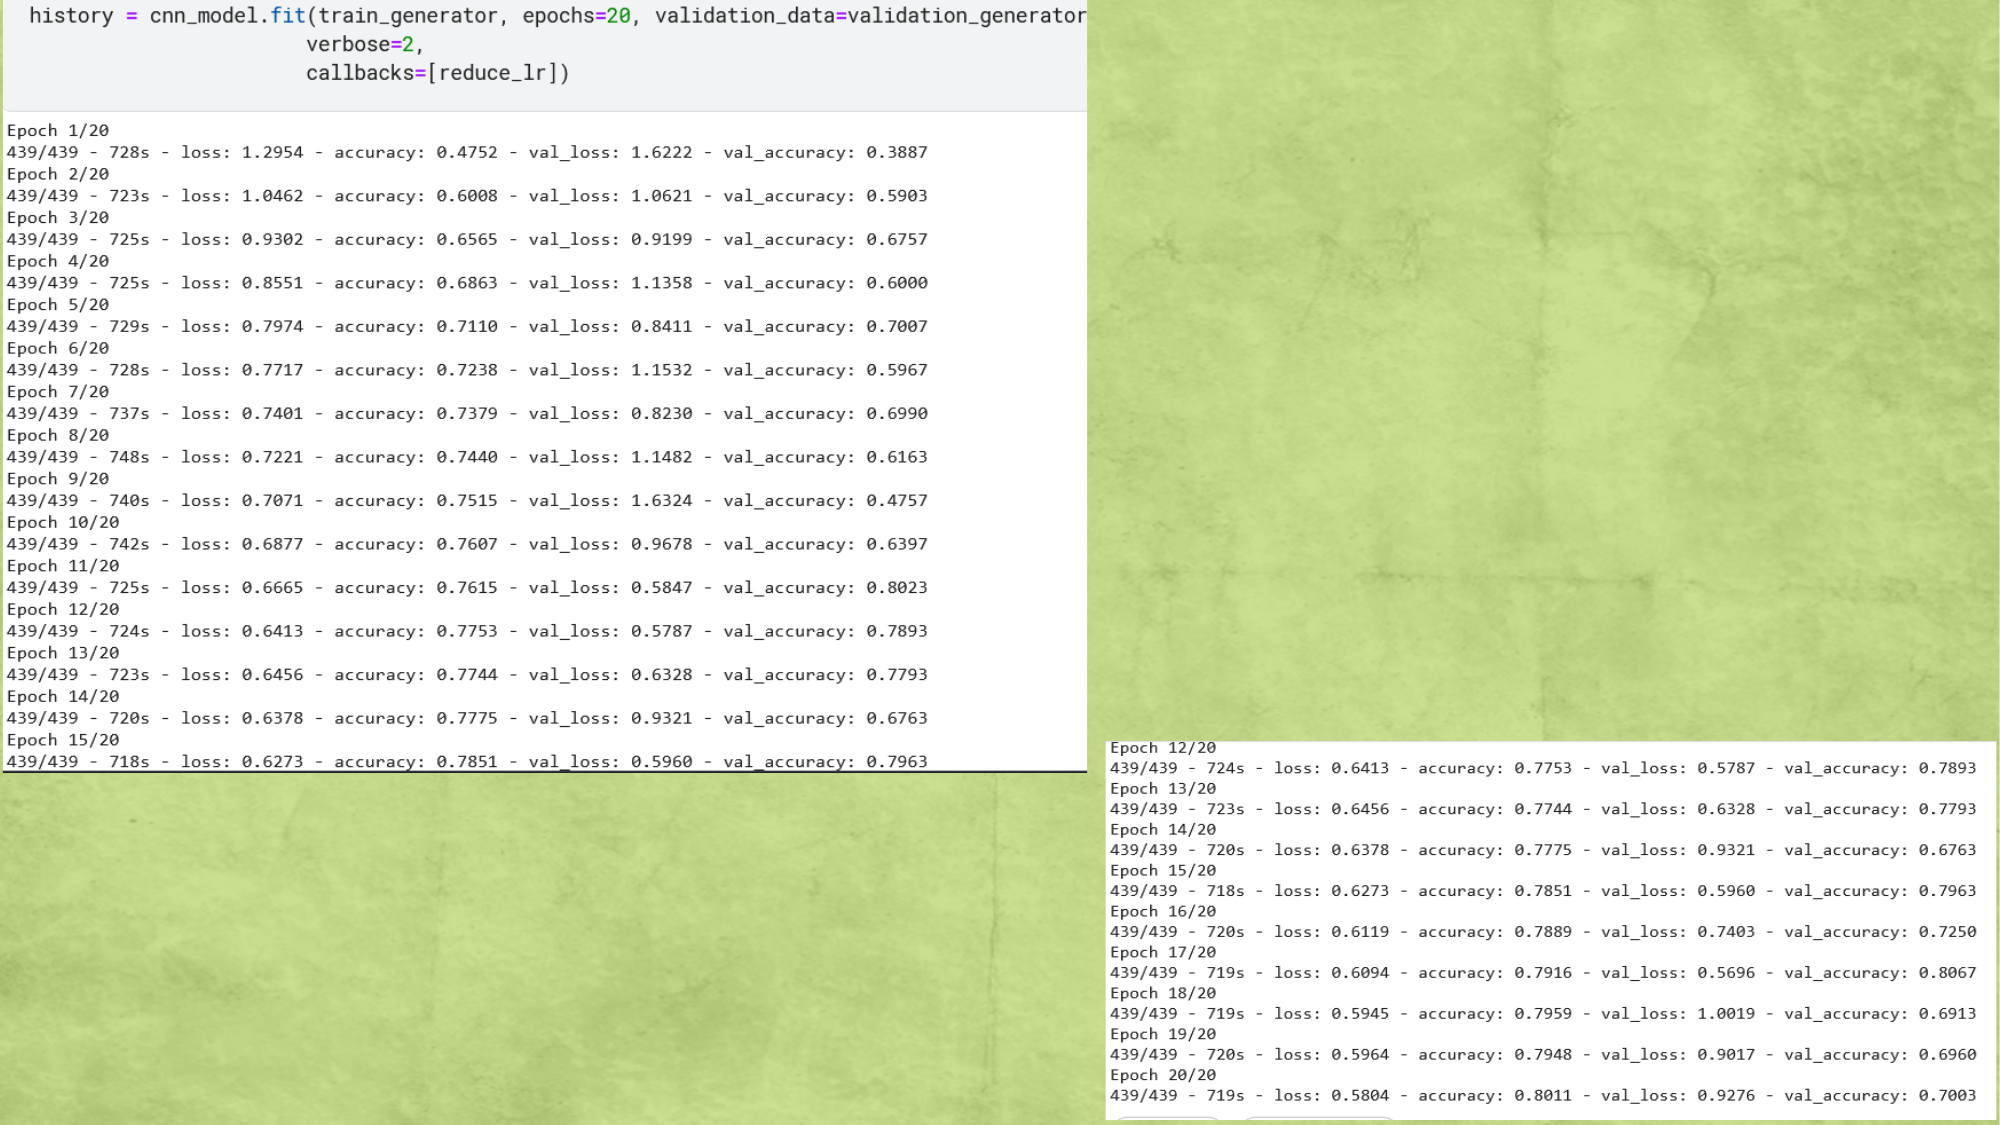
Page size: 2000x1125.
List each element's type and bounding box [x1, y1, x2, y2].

picture [2, 0, 1088, 773]
picture [1105, 741, 1997, 1120]
